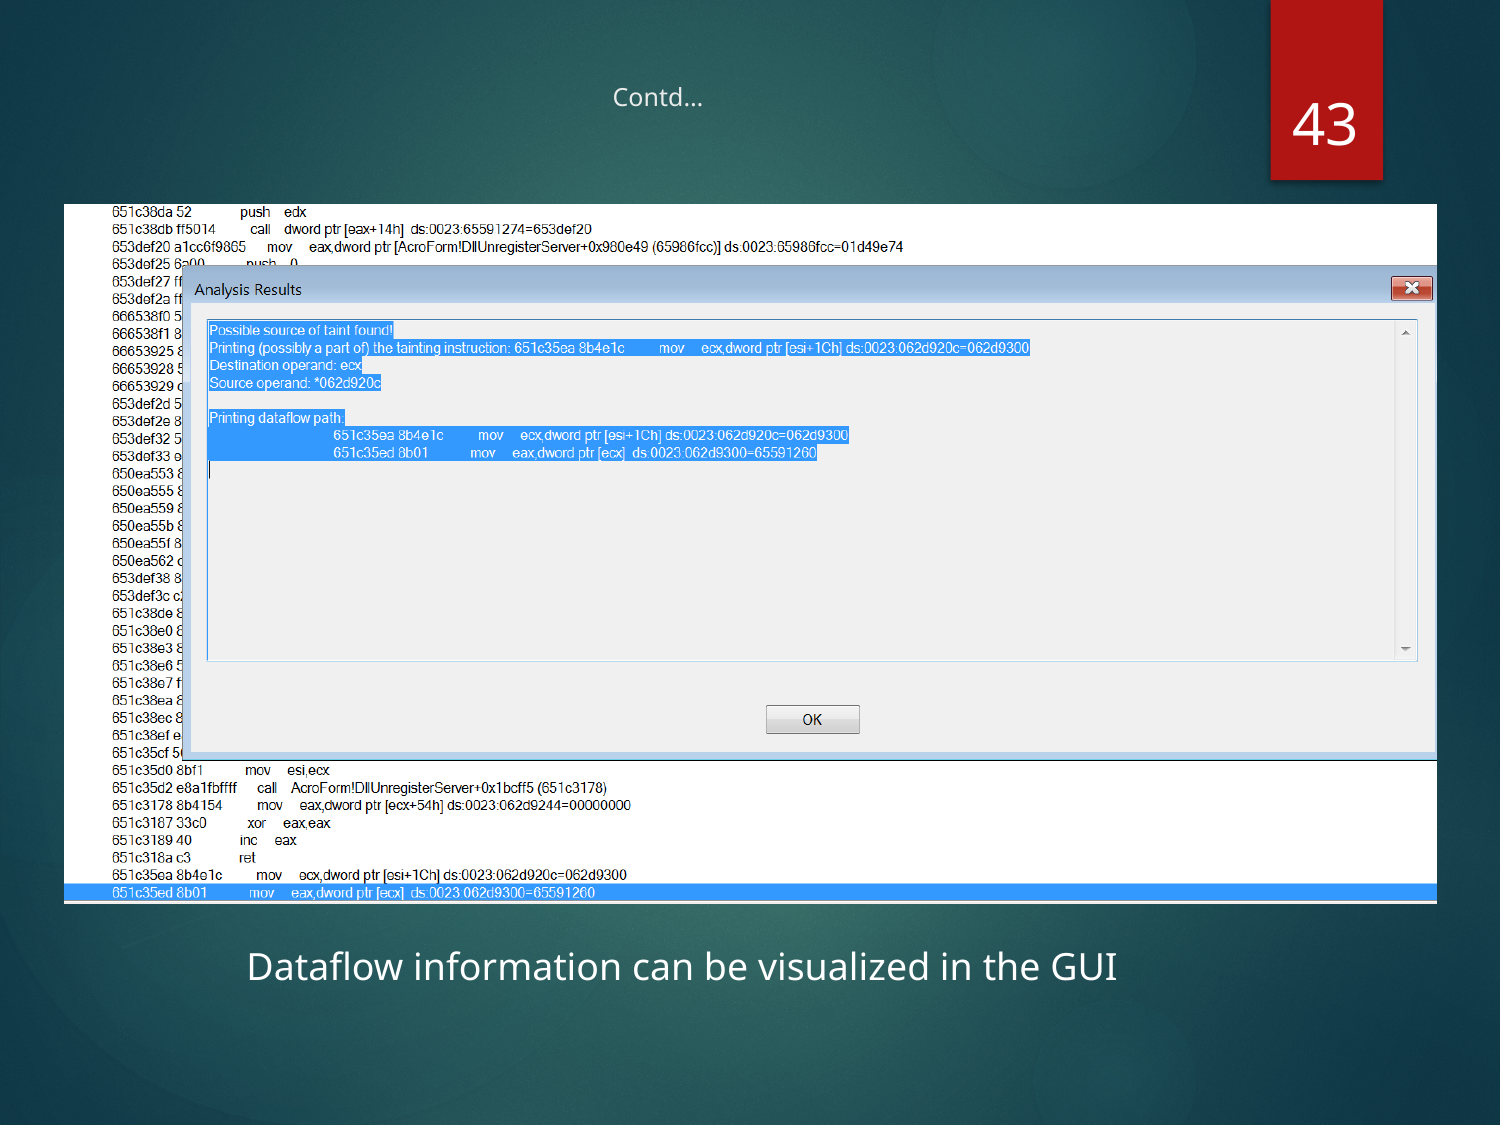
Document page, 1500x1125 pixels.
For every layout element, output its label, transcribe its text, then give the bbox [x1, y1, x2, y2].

text_box Dataflow information can be visualized in the GUI [231, 935, 1134, 996]
slide_number 43 [1273, 48, 1378, 175]
text_box Contd… [79, 74, 1237, 203]
picture [64, 204, 1437, 904]
